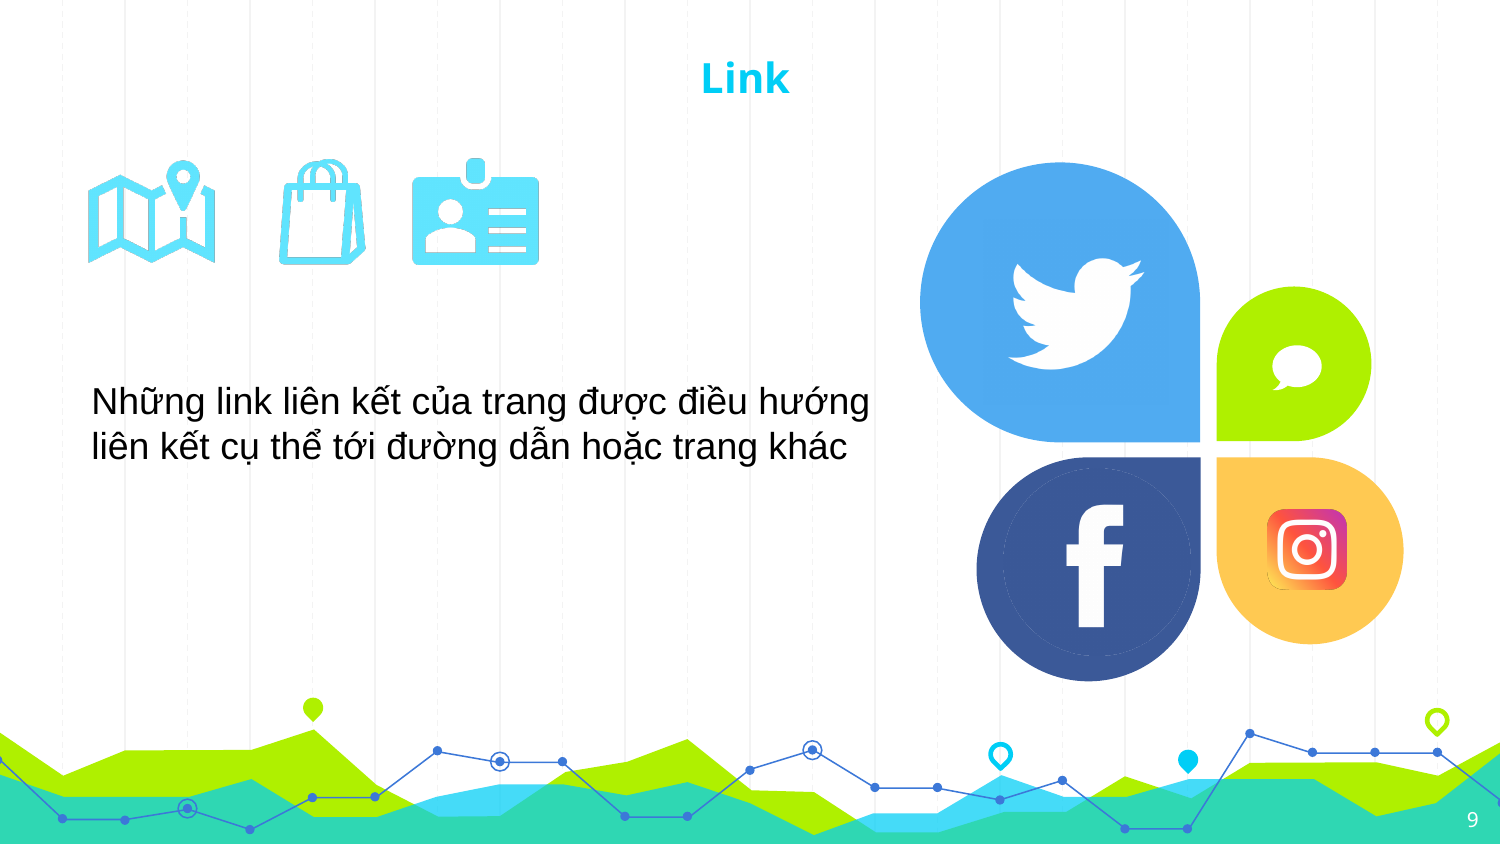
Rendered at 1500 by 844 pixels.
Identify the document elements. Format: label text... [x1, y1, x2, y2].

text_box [919, 162, 1404, 682]
title Link [171, 0, 1320, 155]
picture [1002, 468, 1191, 656]
picture [400, 136, 551, 287]
picture [1266, 509, 1347, 590]
slide_number 9 [1403, 791, 1494, 844]
picture [76, 136, 227, 287]
text_box Những link liên kết của trang được điều hướng liên kết cụ thể tới đường dẫn hoặc trang khác [76, 219, 914, 625]
picture [983, 219, 1169, 405]
picture [256, 154, 387, 269]
